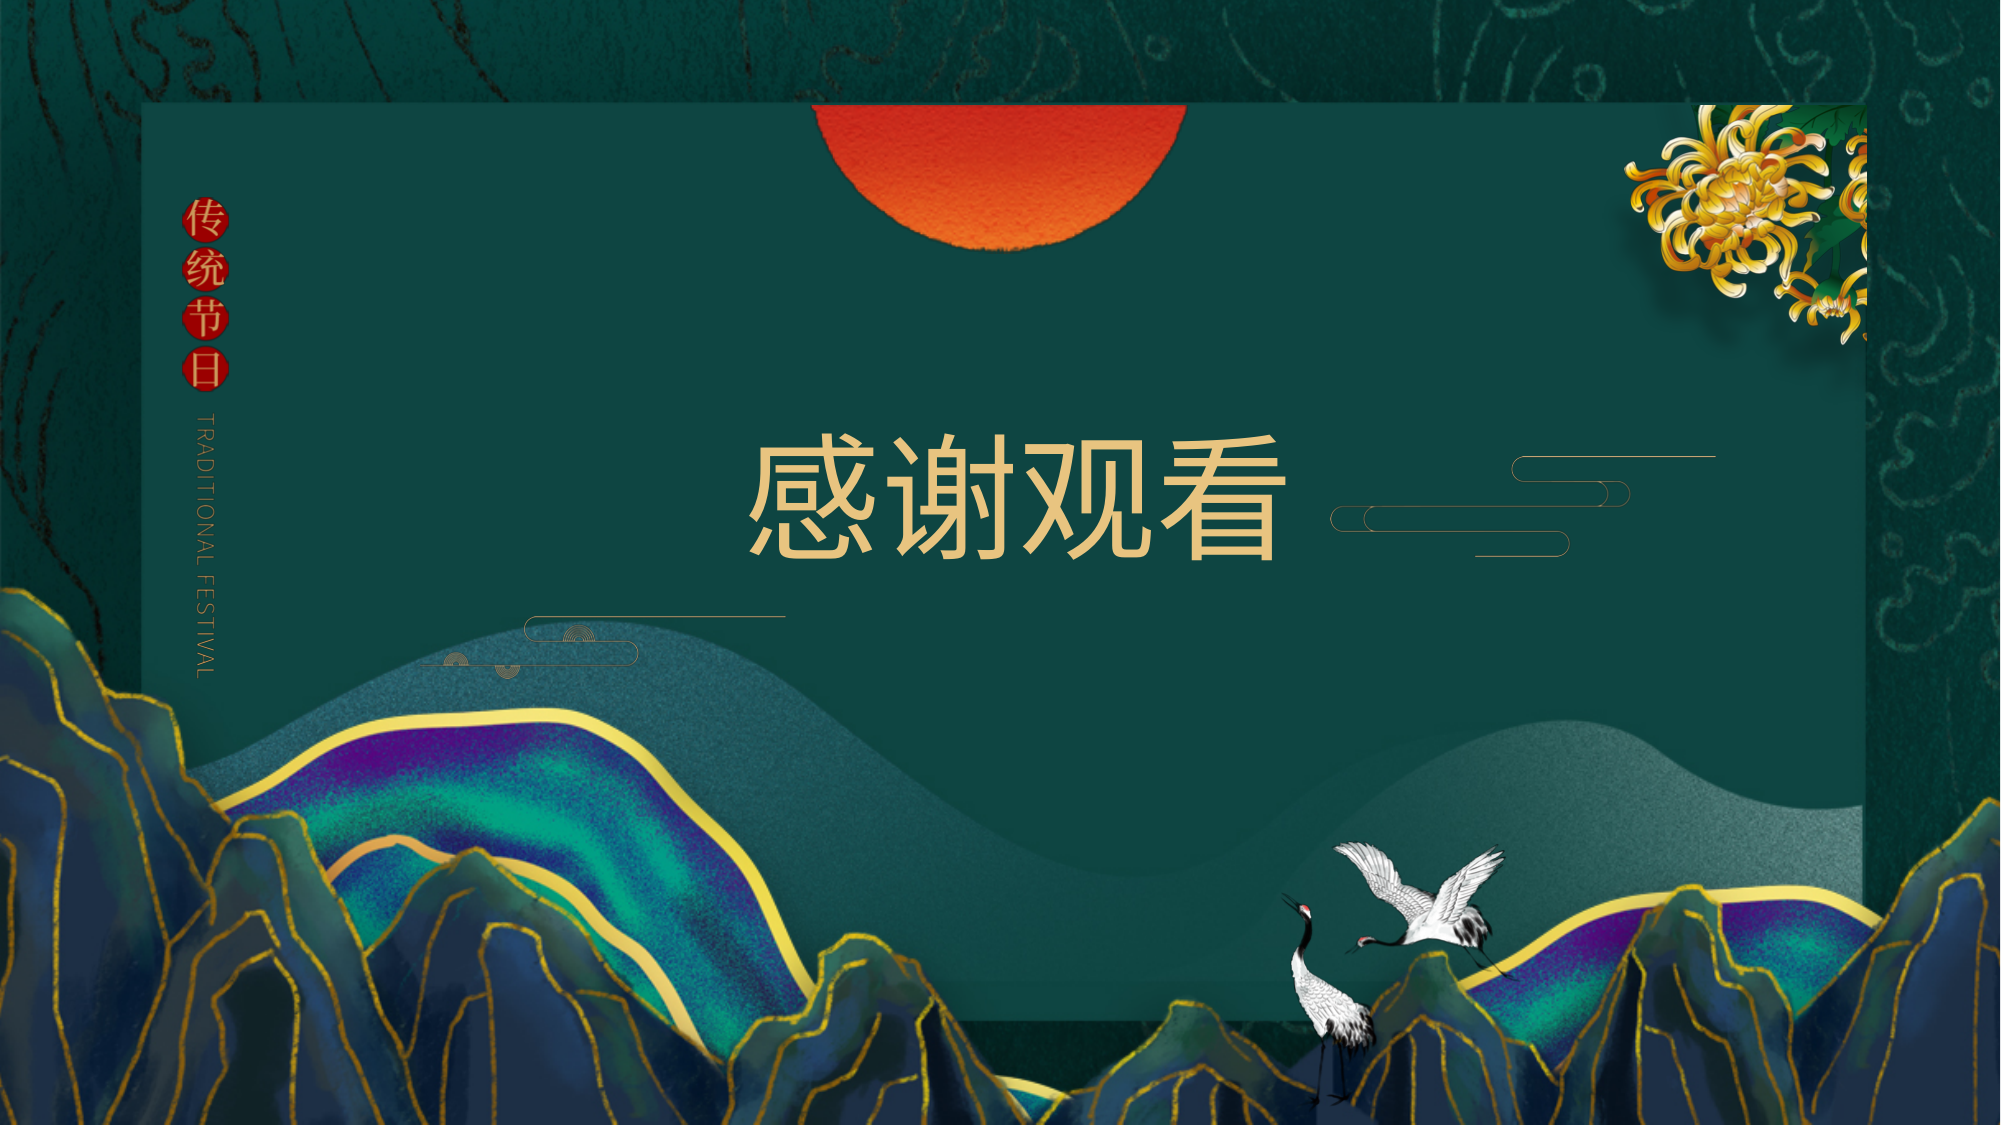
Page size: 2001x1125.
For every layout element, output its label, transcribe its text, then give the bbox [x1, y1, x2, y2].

picture [0, 0, 2001, 1125]
text_box 感谢观看 [728, 405, 1309, 585]
